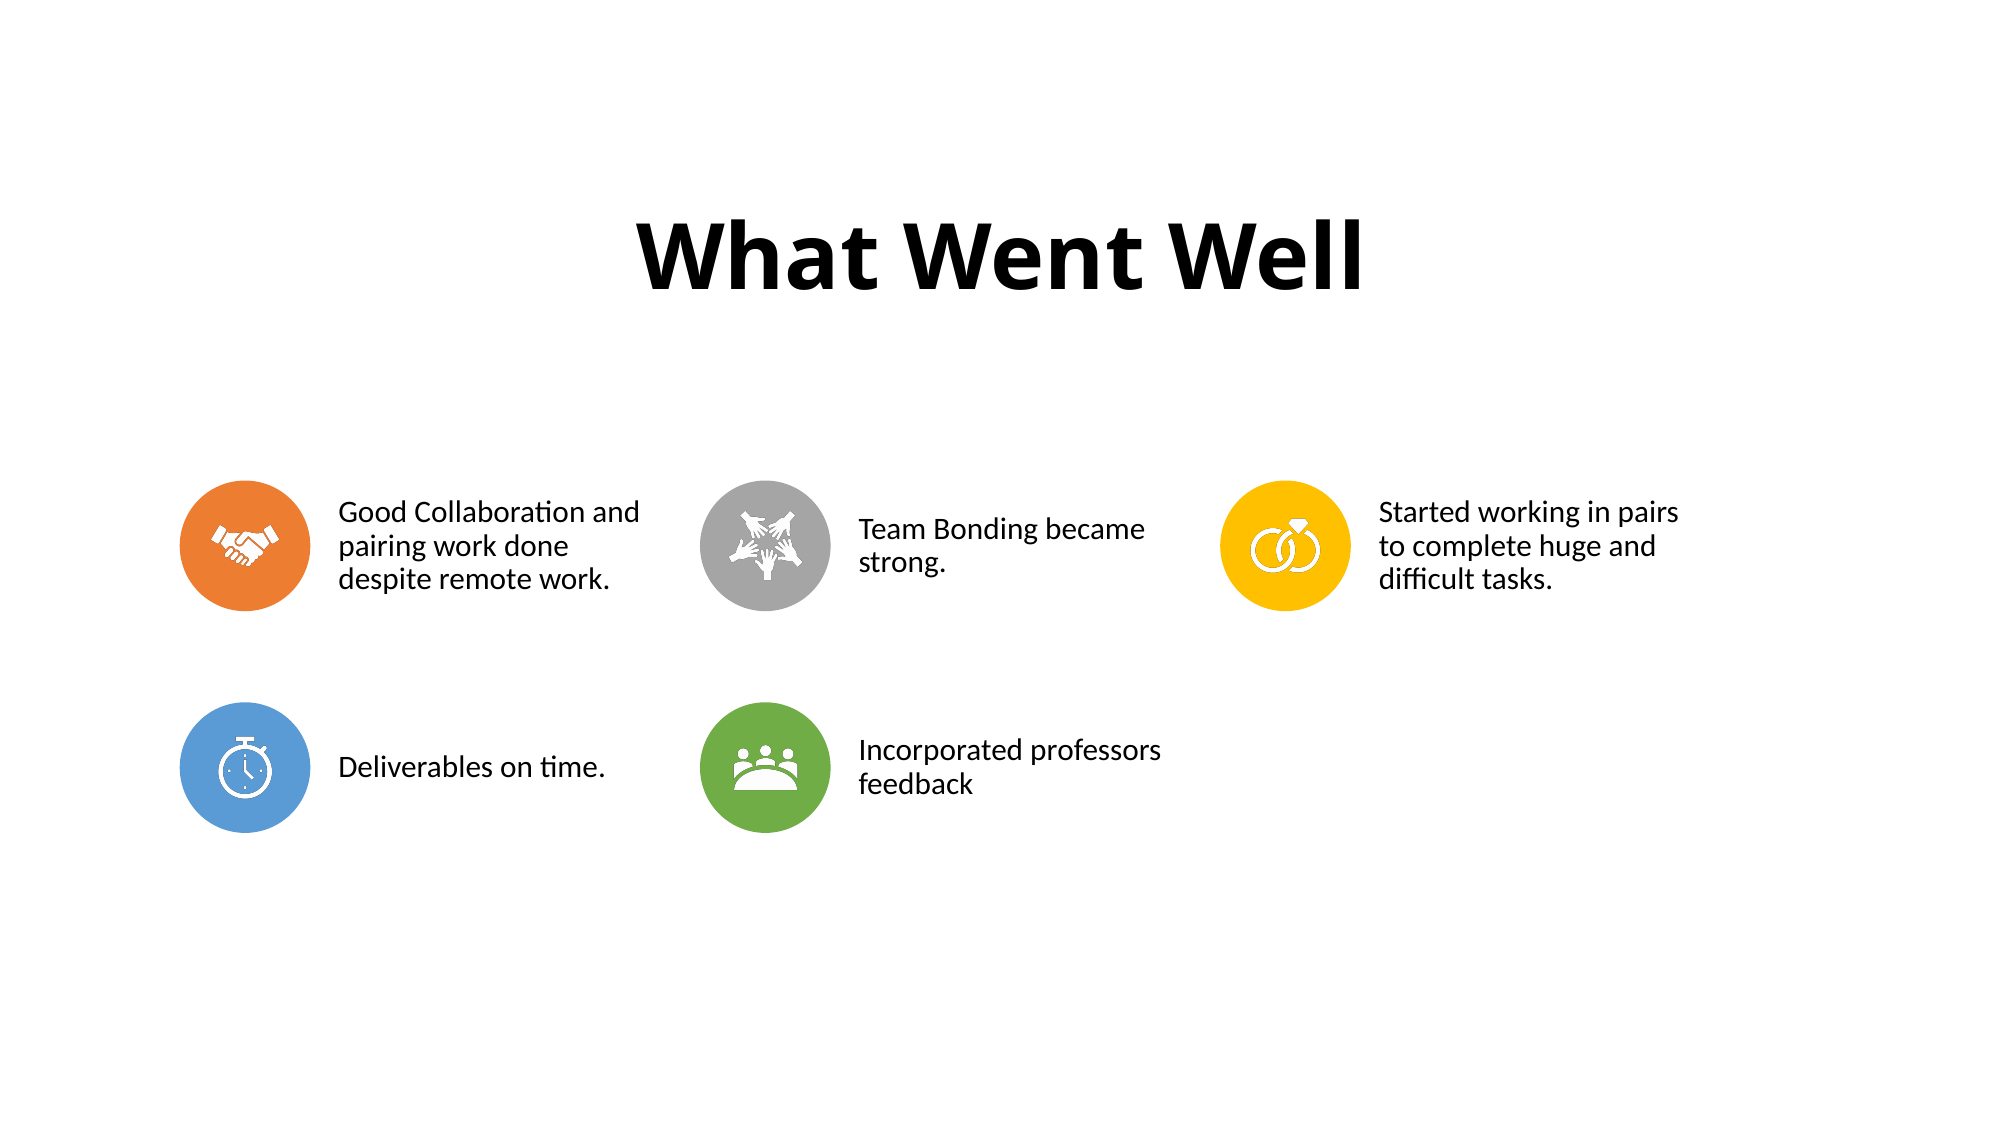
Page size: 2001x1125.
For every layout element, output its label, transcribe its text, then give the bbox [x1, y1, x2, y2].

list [157, 388, 1710, 925]
title What Went Well [157, 154, 1845, 365]
